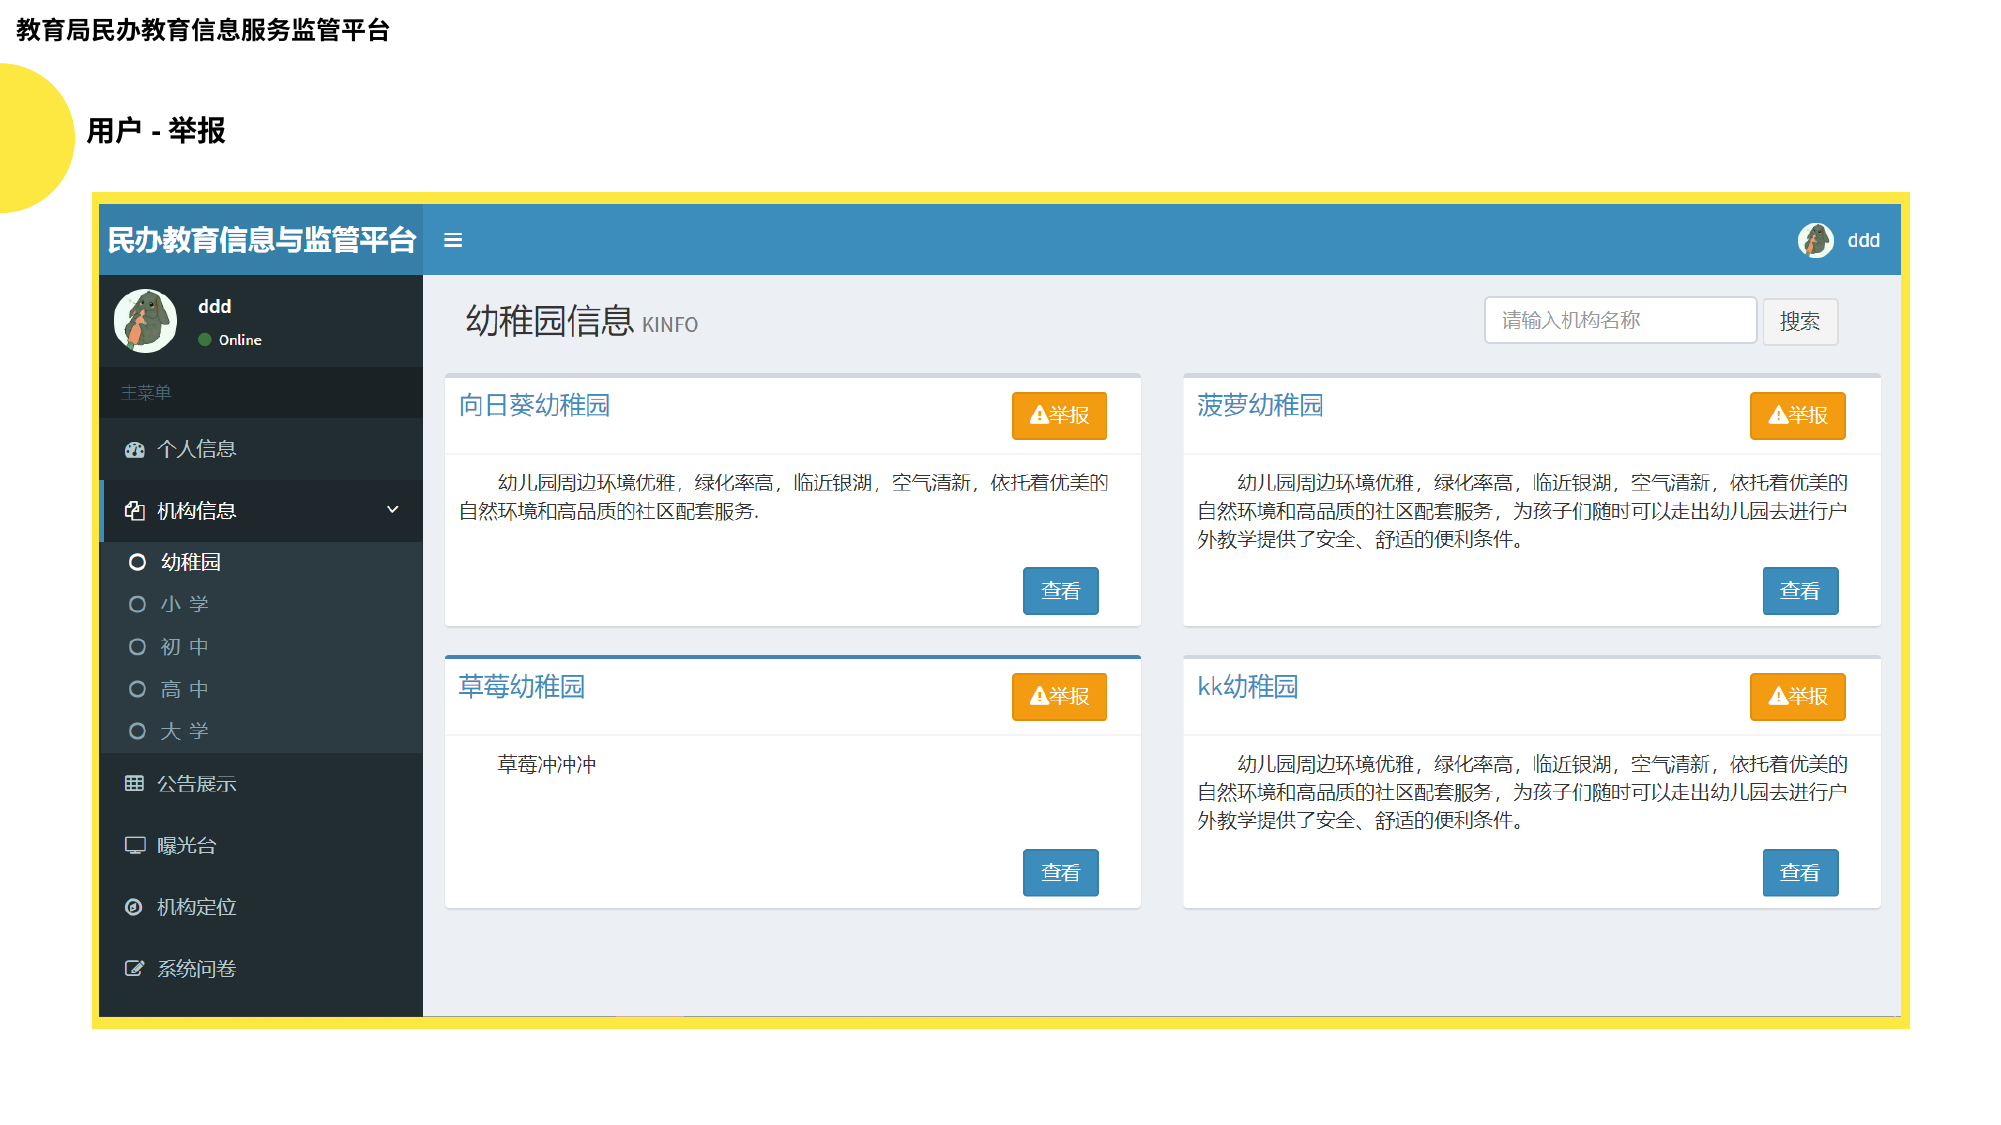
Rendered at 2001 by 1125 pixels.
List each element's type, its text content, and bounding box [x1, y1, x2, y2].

text_box 用户-举报 [71, 105, 242, 155]
text_box 教育局民办教育信息服务监管平台 [2, 7, 407, 98]
picture [99, 204, 1901, 1018]
text_box [91, 191, 1911, 1030]
text_box [0, 62, 77, 215]
